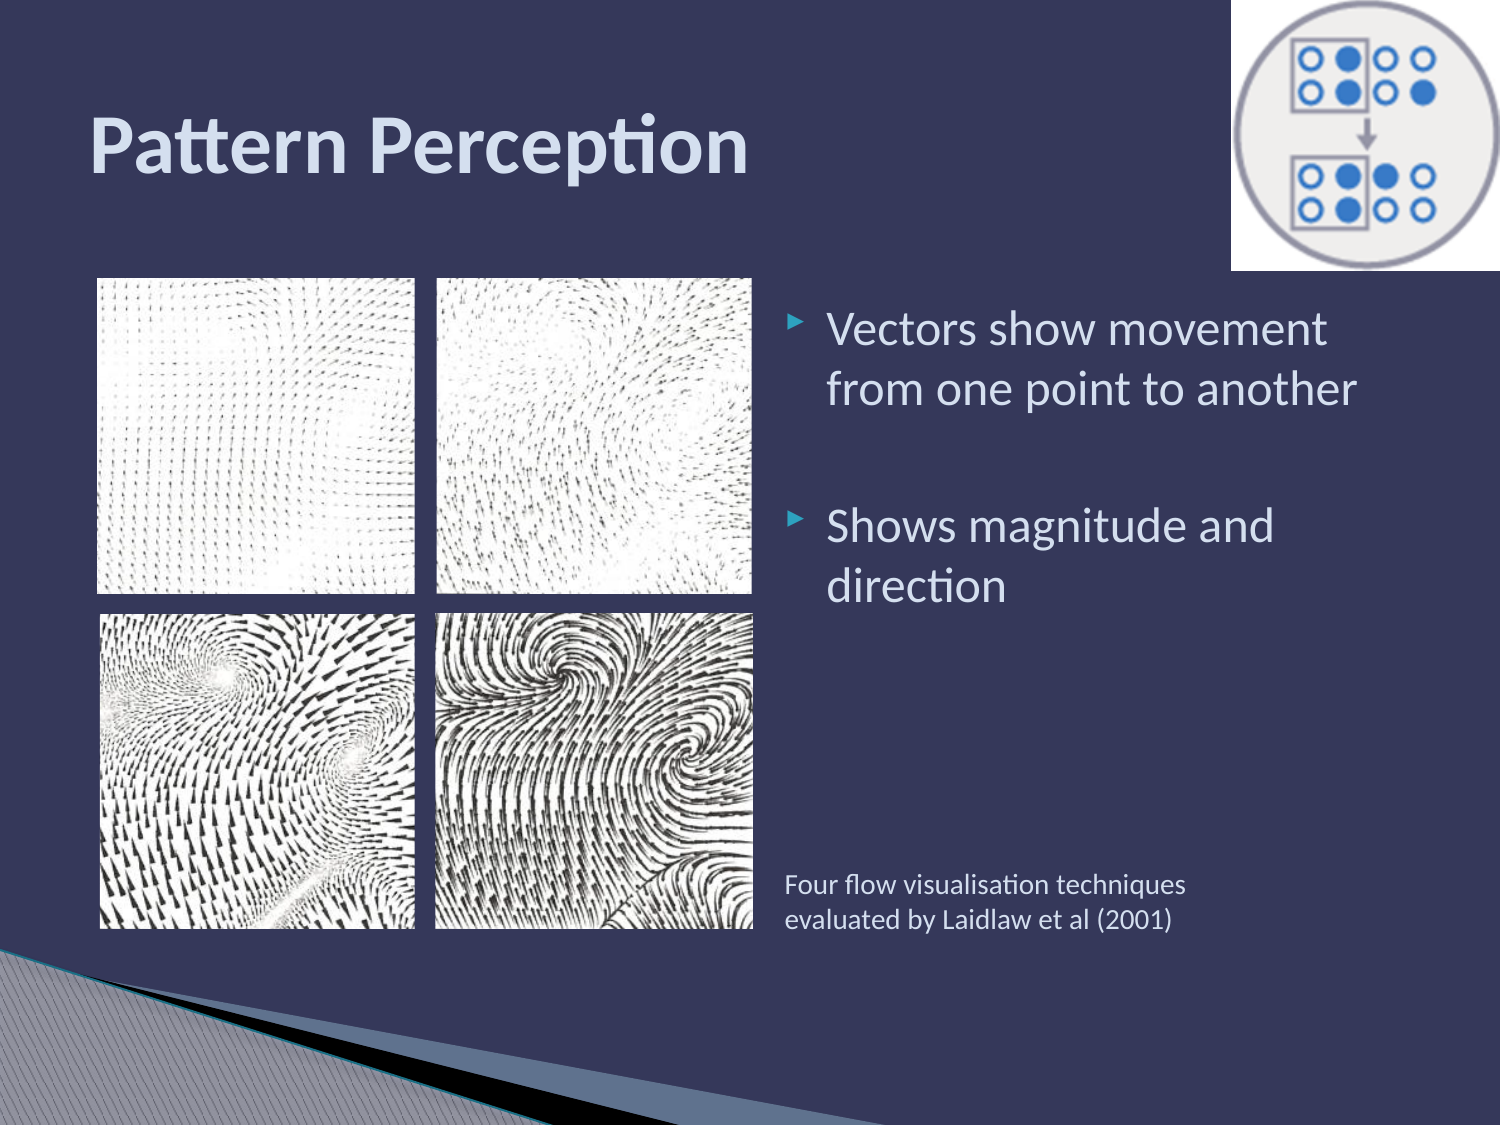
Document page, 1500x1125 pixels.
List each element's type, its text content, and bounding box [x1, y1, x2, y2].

title Pattern Perception [75, 45, 1225, 233]
picture [436, 278, 752, 594]
text_box Vectors show movement from one point to another Shows magnitude and direction [757, 287, 1436, 442]
picture [435, 613, 754, 929]
picture [99, 613, 415, 929]
list Four flow visualisation techniques evaluated by Laidlaw et al (2001) [751, 857, 1297, 1012]
picture [96, 278, 415, 594]
picture [1230, 0, 1500, 271]
